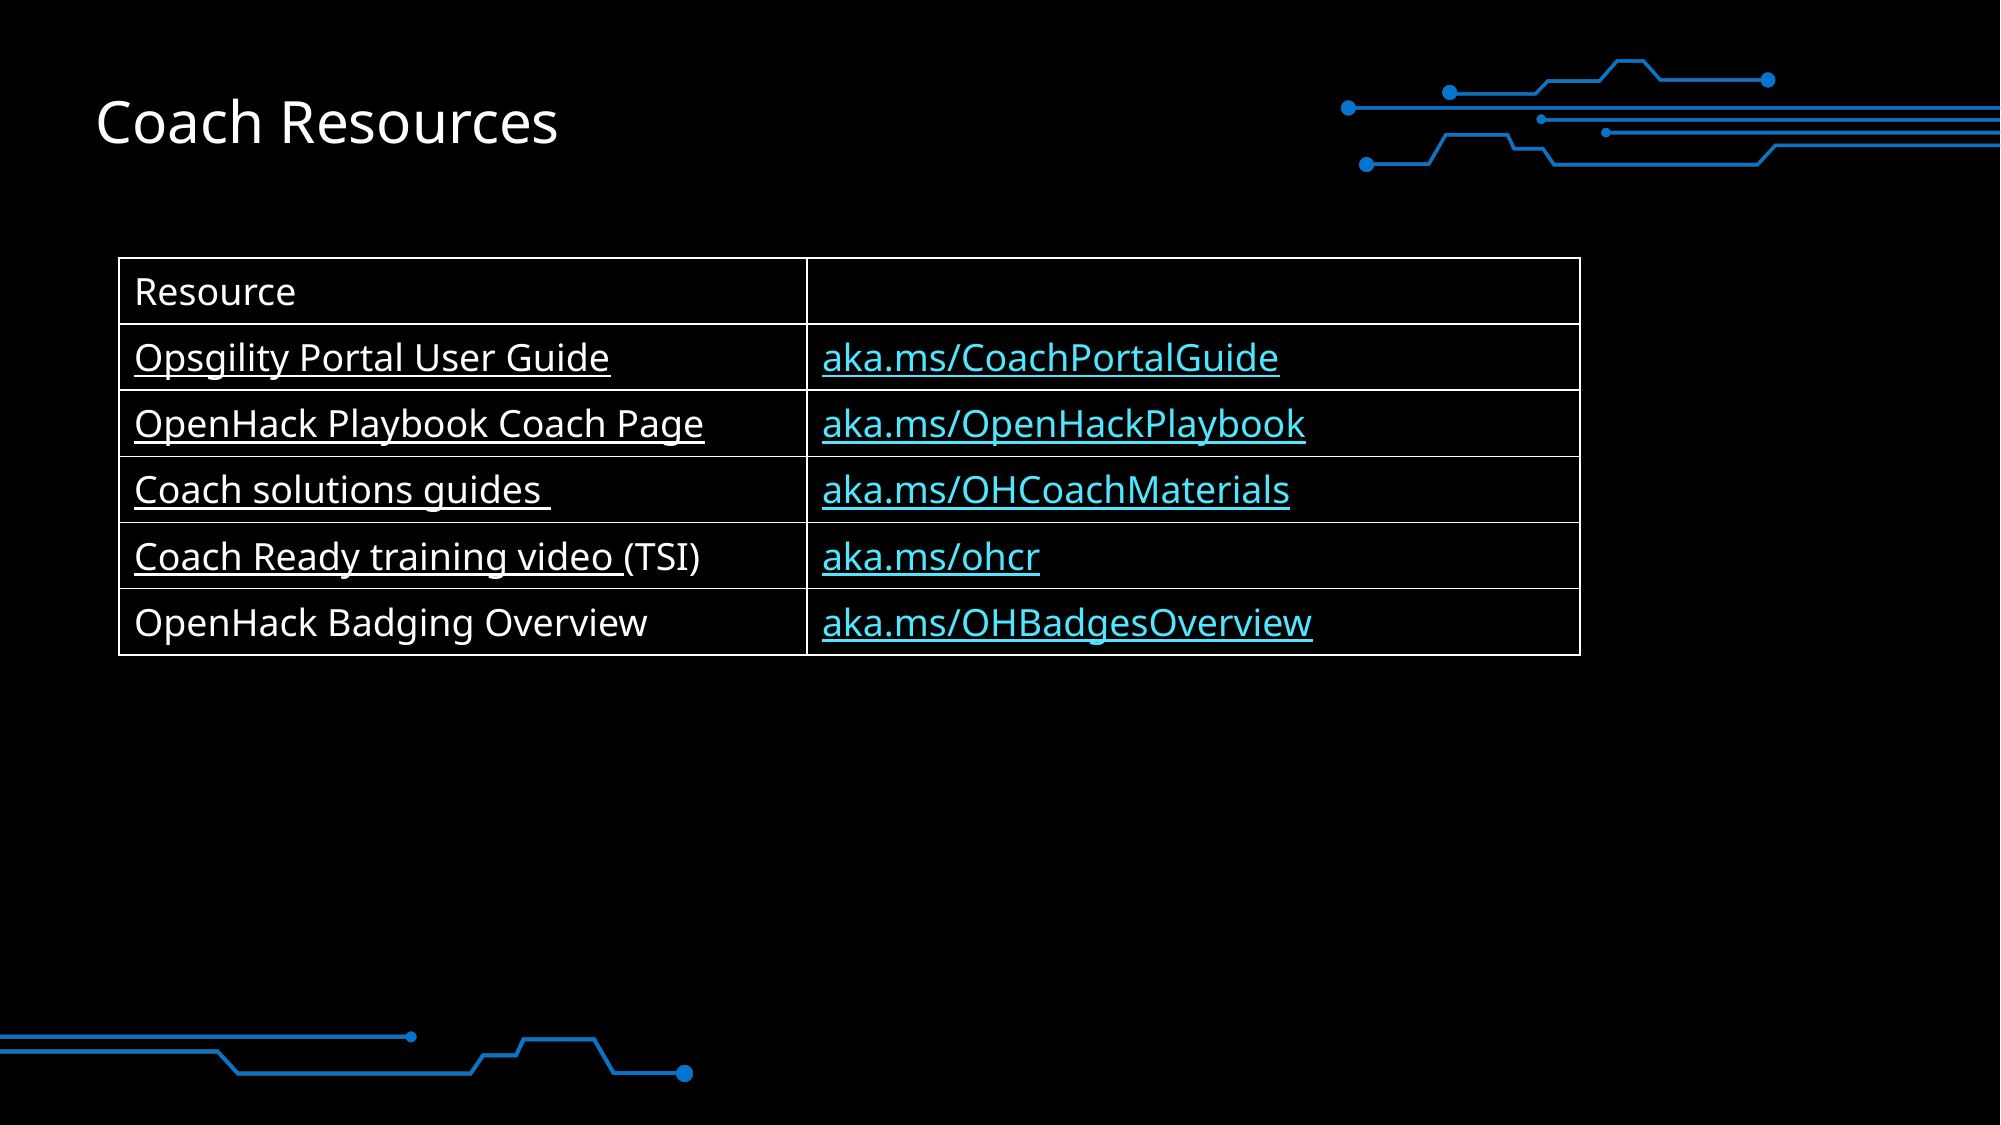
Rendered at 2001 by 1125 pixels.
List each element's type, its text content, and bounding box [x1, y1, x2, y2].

table_cell aka.ms/OpenHackPlaybook [808, 391, 1579, 456]
table_cell aka.ms/OHCoachMaterials [808, 457, 1579, 522]
table_cell Coach solutions guides [120, 457, 806, 522]
table_cell OpenHack Playbook Coach Page [120, 391, 806, 456]
table_cell aka.ms/OHBadgesOverview [808, 589, 1579, 654]
picture [1341, 59, 2001, 172]
table_cell Opsgility Portal User Guide [120, 325, 806, 389]
table_cell aka.ms/ohcr [808, 523, 1579, 588]
table_cell aka.ms/CoachPortalGuide [808, 325, 1579, 389]
title Coach Resources [95, 75, 1317, 157]
table_header Link [808, 259, 1579, 323]
table_cell Coach Ready training video (TSI) [120, 523, 806, 588]
table_cell OpenHack Badging Overview [120, 589, 806, 654]
picture [0, 999, 693, 1082]
table_header Resource [120, 259, 806, 323]
